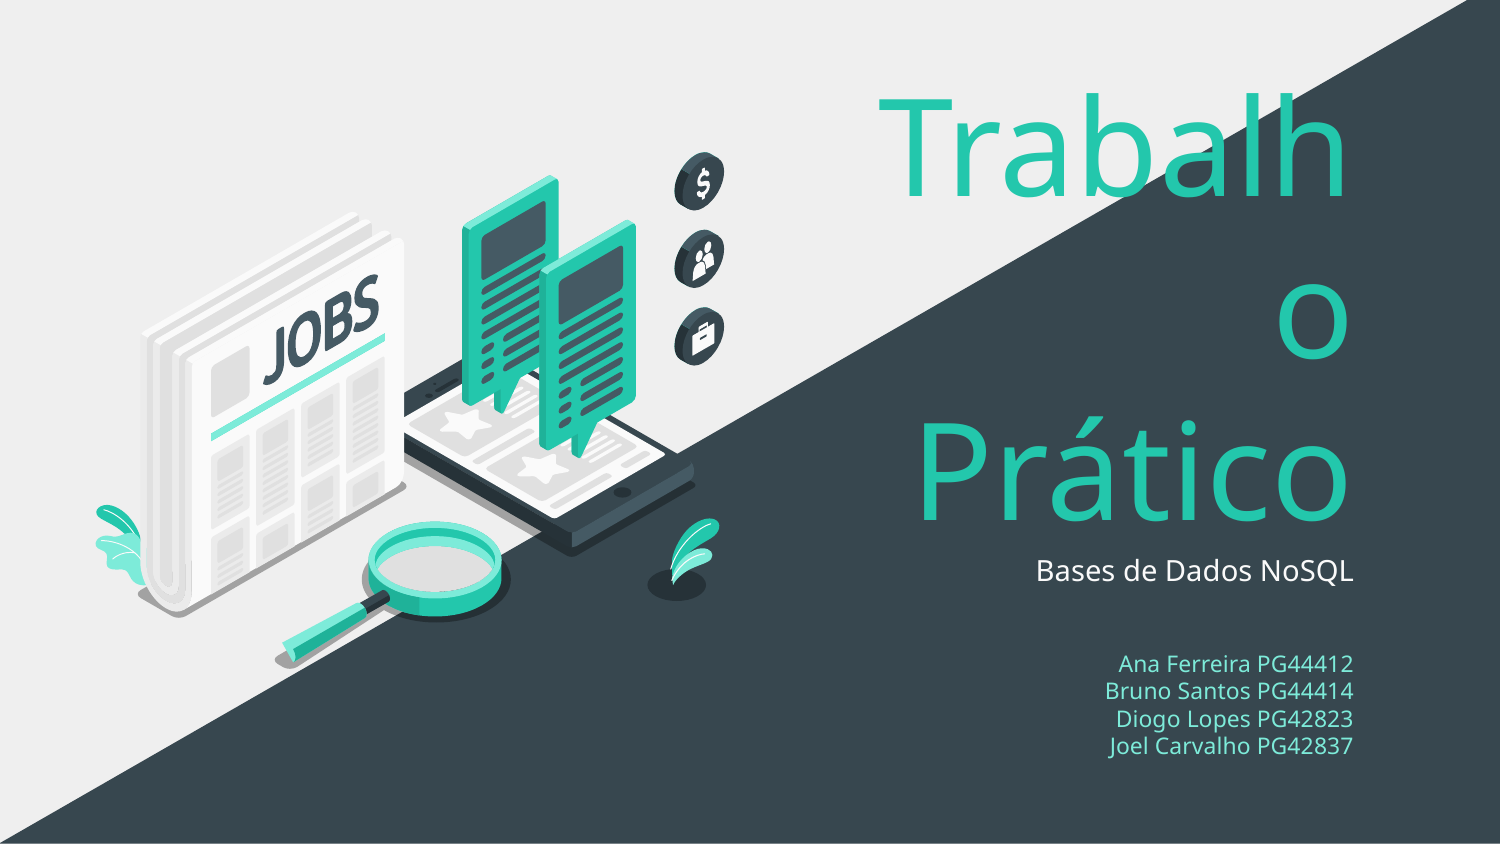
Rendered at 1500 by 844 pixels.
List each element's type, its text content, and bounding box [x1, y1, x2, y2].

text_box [91, 151, 725, 670]
text_box Ana Ferreira PG44412 Bruno Santos PG44414 Diogo Lopes PG42823 Joel Carvalho PG42837 [839, 606, 1370, 817]
title Trabalho Prático [790, 228, 1370, 563]
subtitle Bases de Dados NoSQL [822, 563, 1370, 593]
